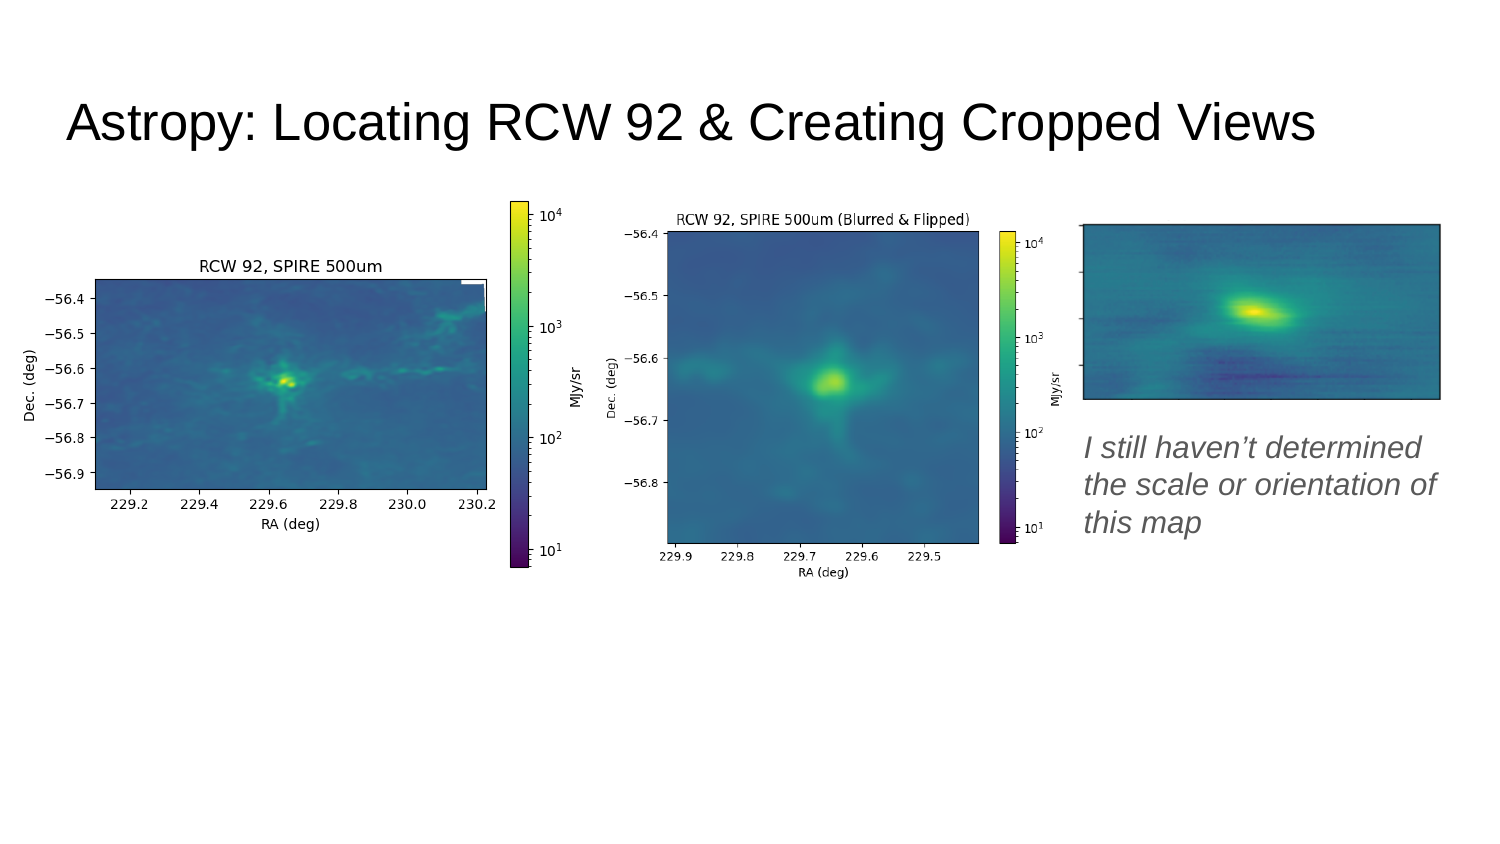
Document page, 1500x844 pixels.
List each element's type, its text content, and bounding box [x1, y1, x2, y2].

picture [598, 204, 1069, 587]
title Astropy: Locating RCW 92 & Creating Cropped Views [51, 72, 1449, 167]
text_box I still haven’t determined the scale or orientation of this map [1073, 411, 1475, 555]
picture [14, 192, 591, 576]
picture [1076, 219, 1442, 400]
